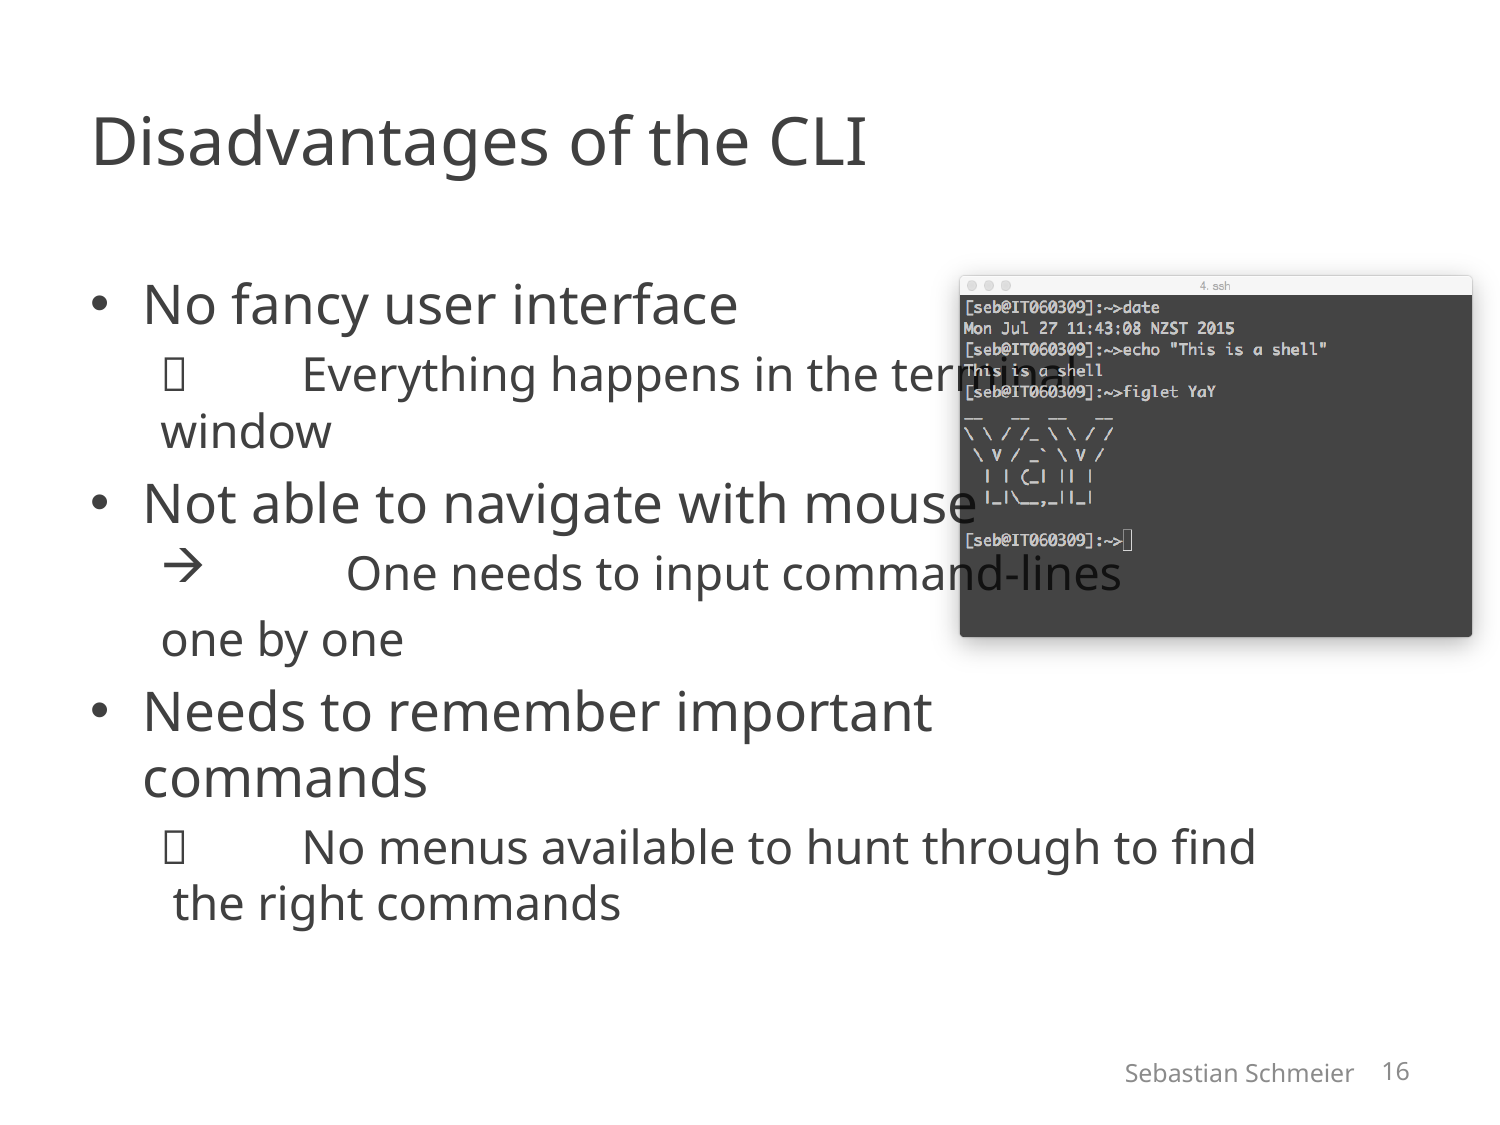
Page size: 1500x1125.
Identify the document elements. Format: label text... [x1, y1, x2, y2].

title Disadvantages of the CLI [75, 45, 1425, 233]
picture [924, 247, 1500, 680]
list No fancy user interface  Everything happens in the terminal window Not able to navigate with mouse One needs to input command-lines one by one Needs to remember important commands  No menus available to hunt through to find the right commands [75, 262, 1425, 1005]
slide_number 16 [1370, 1042, 1425, 1103]
text_box Sebastian Schmeier [1020, 1042, 1370, 1103]
